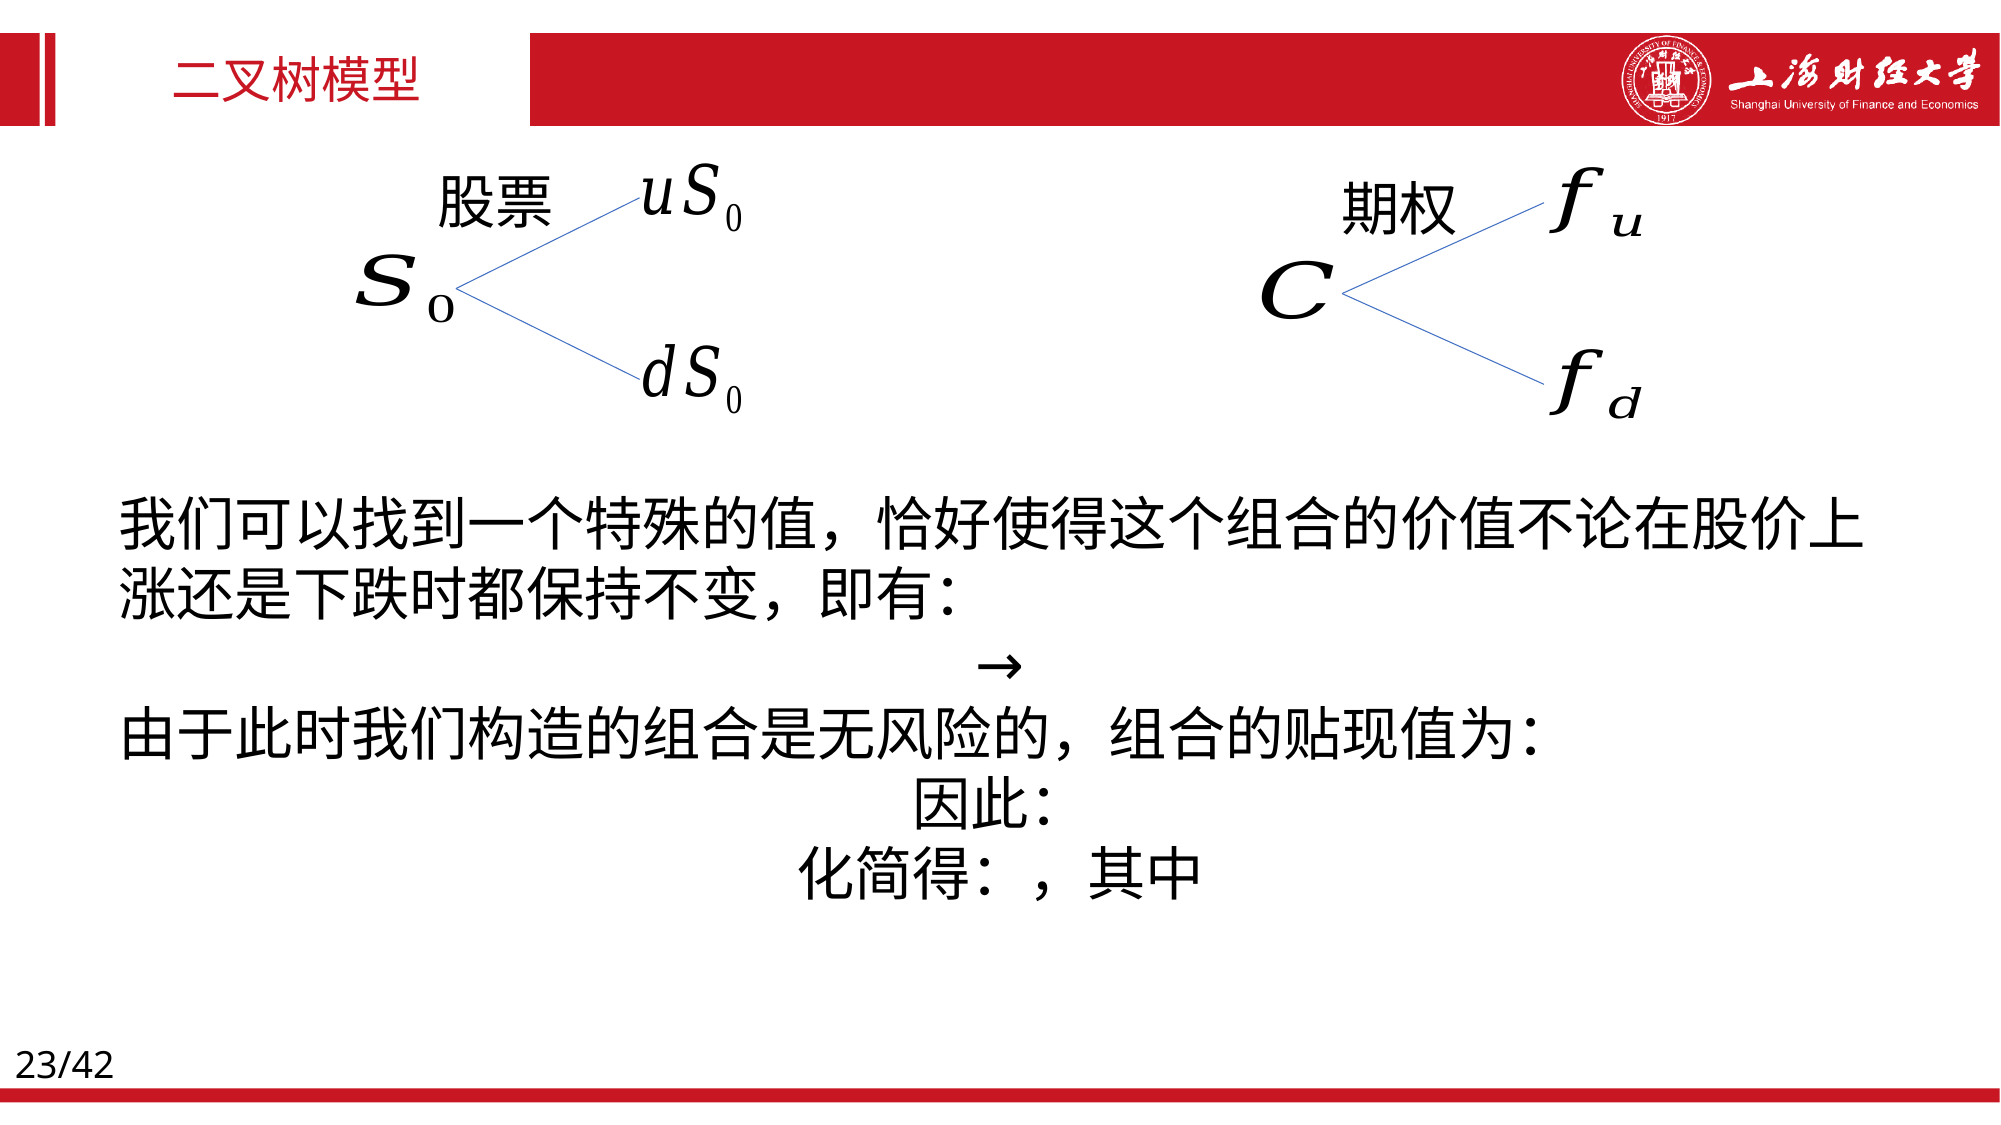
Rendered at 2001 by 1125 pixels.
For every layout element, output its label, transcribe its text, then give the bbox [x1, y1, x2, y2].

picture [1595, 0, 2000, 172]
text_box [353, 154, 1647, 428]
text_box 二叉树模型 [157, 41, 437, 116]
